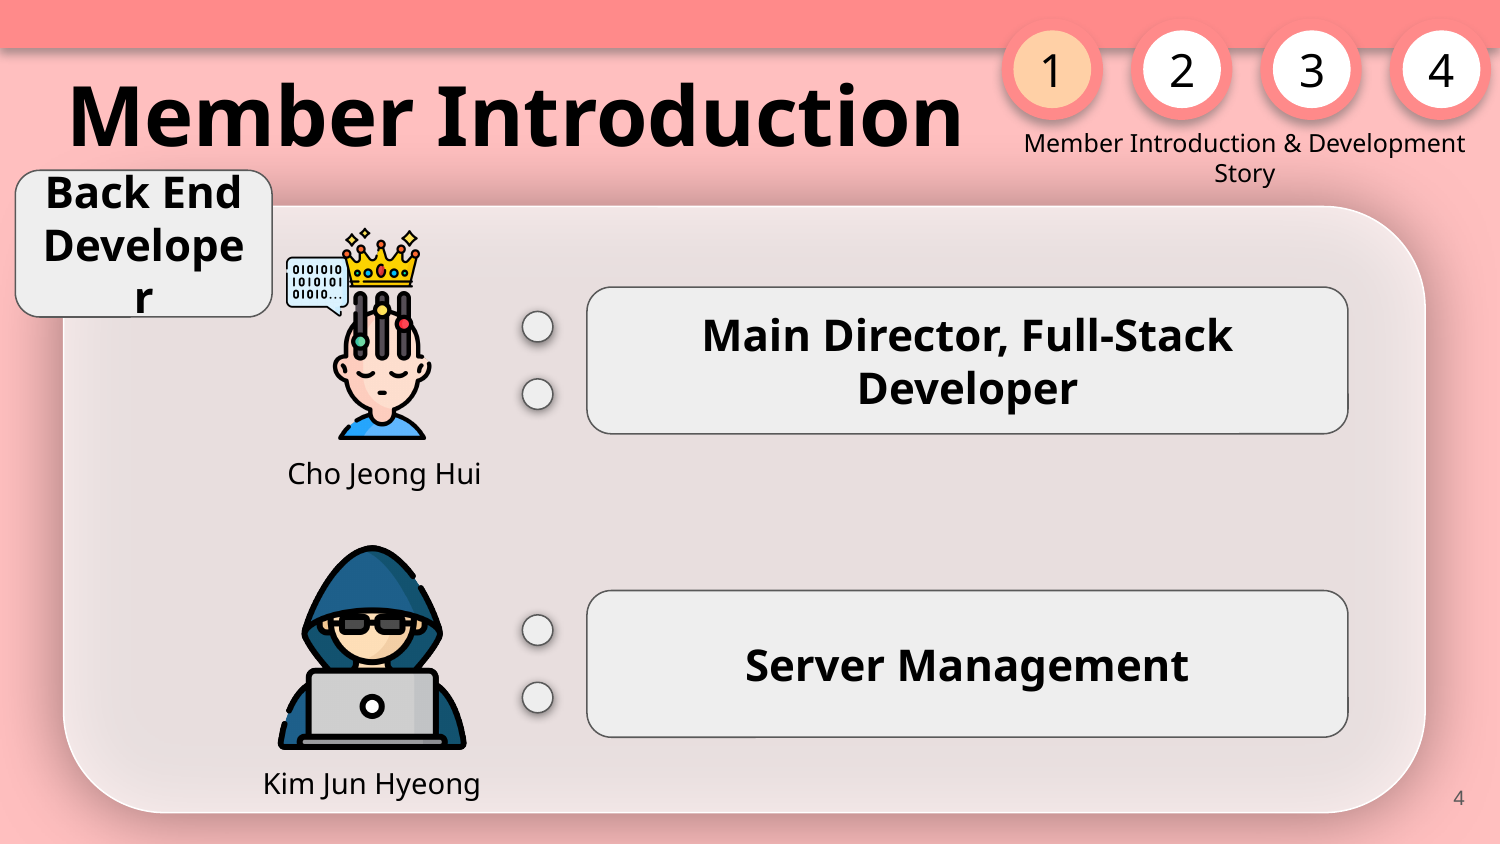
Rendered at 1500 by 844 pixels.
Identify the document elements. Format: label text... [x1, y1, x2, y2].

text_box [63, 206, 1426, 813]
picture [269, 544, 475, 751]
title Member Introduction [51, 128, 988, 142]
slide_number ‹#› [1389, 764, 1480, 830]
text_box Kim Jun Hyeong [234, 749, 510, 815]
text_box Cho Jeong Hui [247, 440, 523, 505]
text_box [0, 0, 1500, 121]
text_box Member Introduction & Development Story [988, 127, 1500, 203]
picture [341, 218, 420, 297]
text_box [286, 255, 458, 441]
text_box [522, 614, 554, 714]
text_box Back End Developer [15, 170, 273, 318]
text_box Server Management [586, 590, 1348, 738]
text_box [522, 311, 554, 410]
text_box Main Director, Full-Stack Developer [586, 287, 1348, 434]
